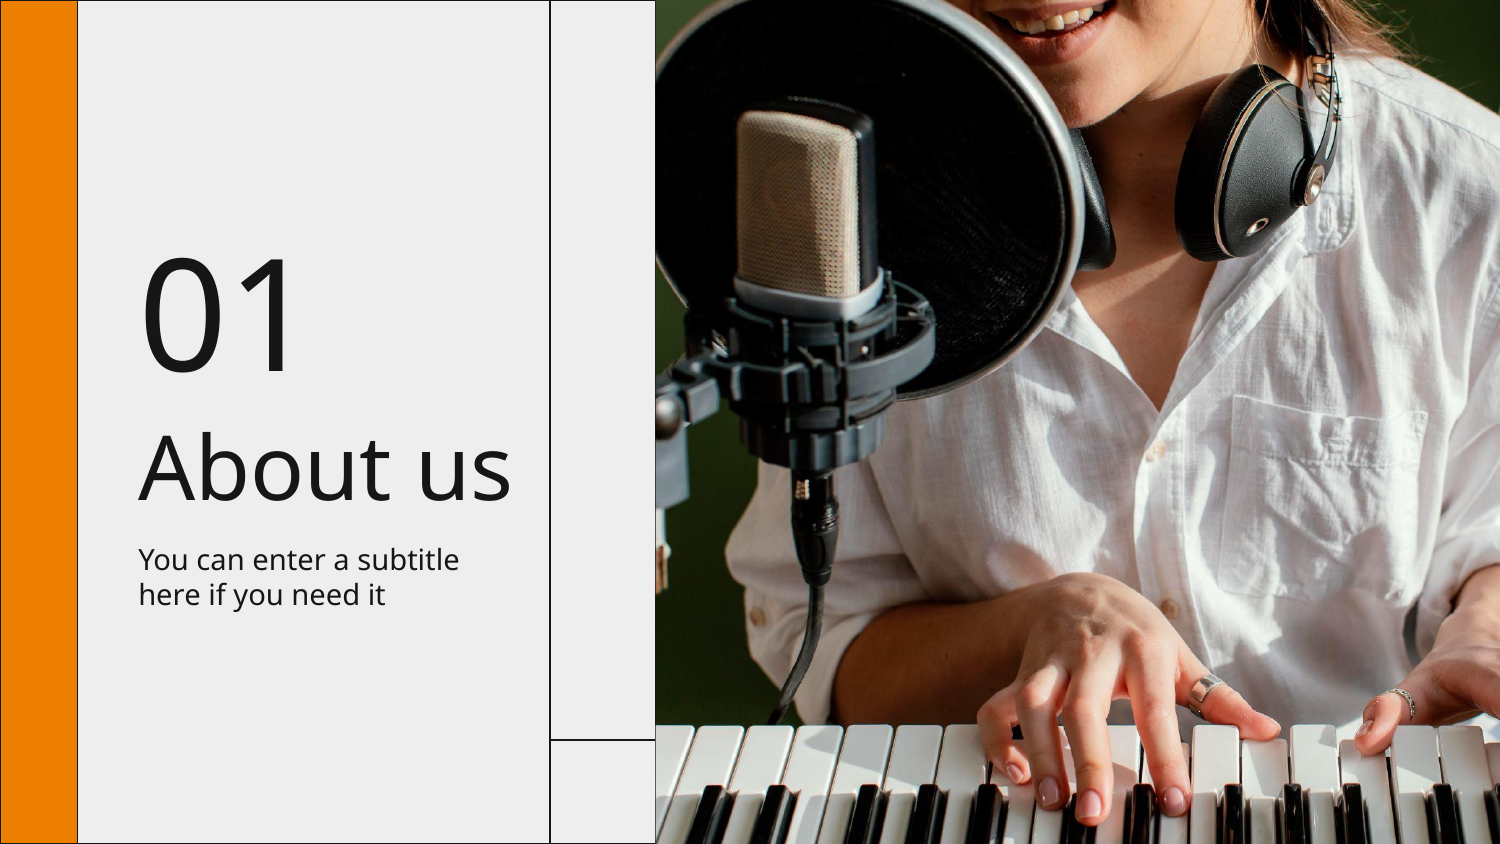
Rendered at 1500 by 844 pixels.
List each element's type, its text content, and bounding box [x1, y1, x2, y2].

subtitle You can enter a subtitle here if you need it [123, 525, 490, 630]
title 01 [123, 208, 378, 410]
picture [655, 0, 1500, 844]
title About us [123, 395, 561, 534]
